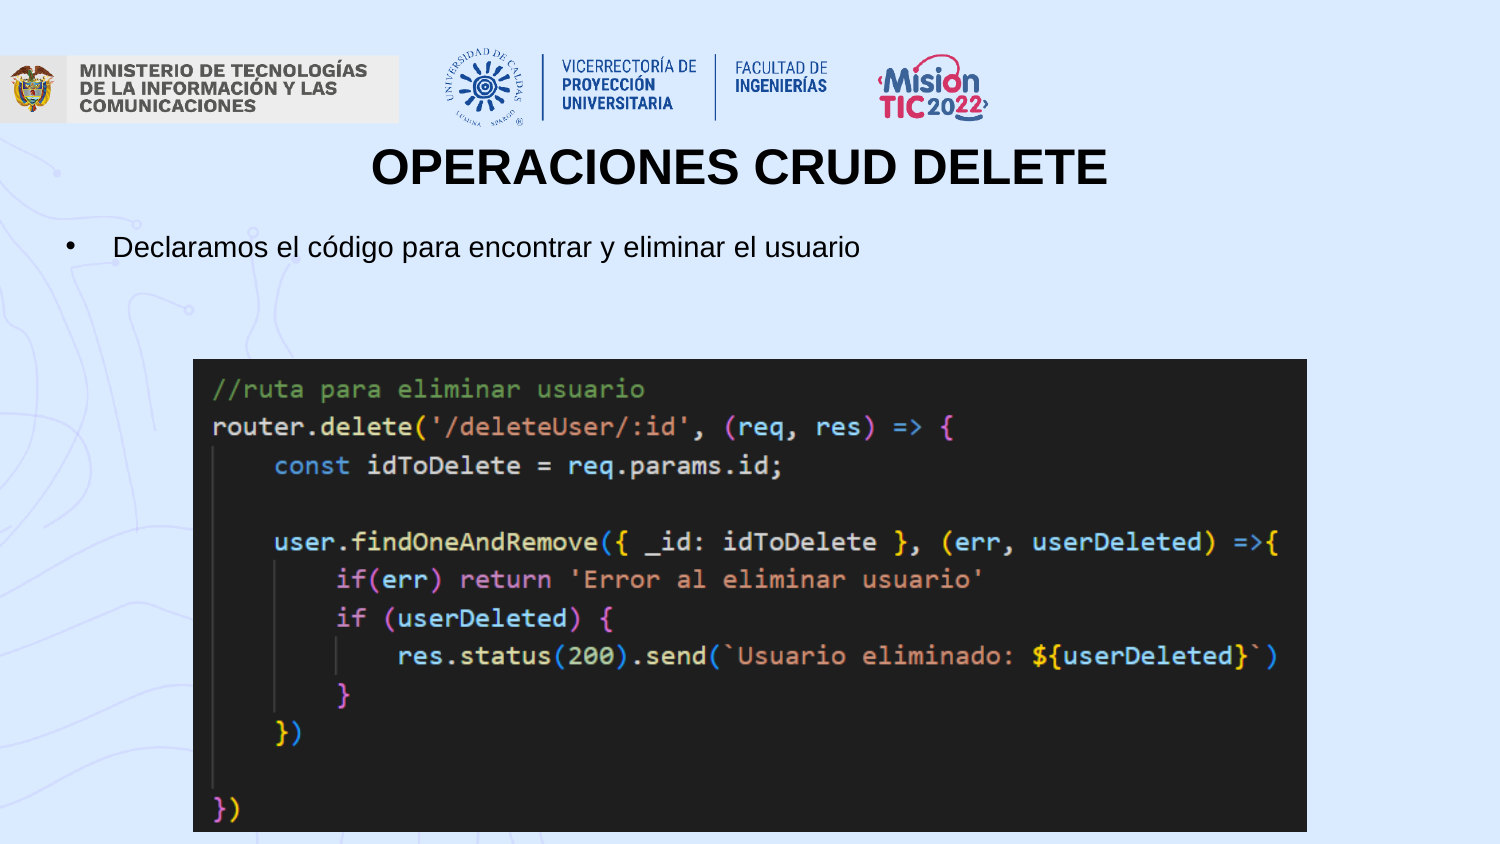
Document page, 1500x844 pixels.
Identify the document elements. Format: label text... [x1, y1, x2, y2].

text_box OPERACIONES CRUD DELETE [198, 127, 1296, 202]
text_box Declaramos el código para encontrar y eliminar el usuario [50, 220, 1328, 271]
picture [0, 0, 1500, 844]
